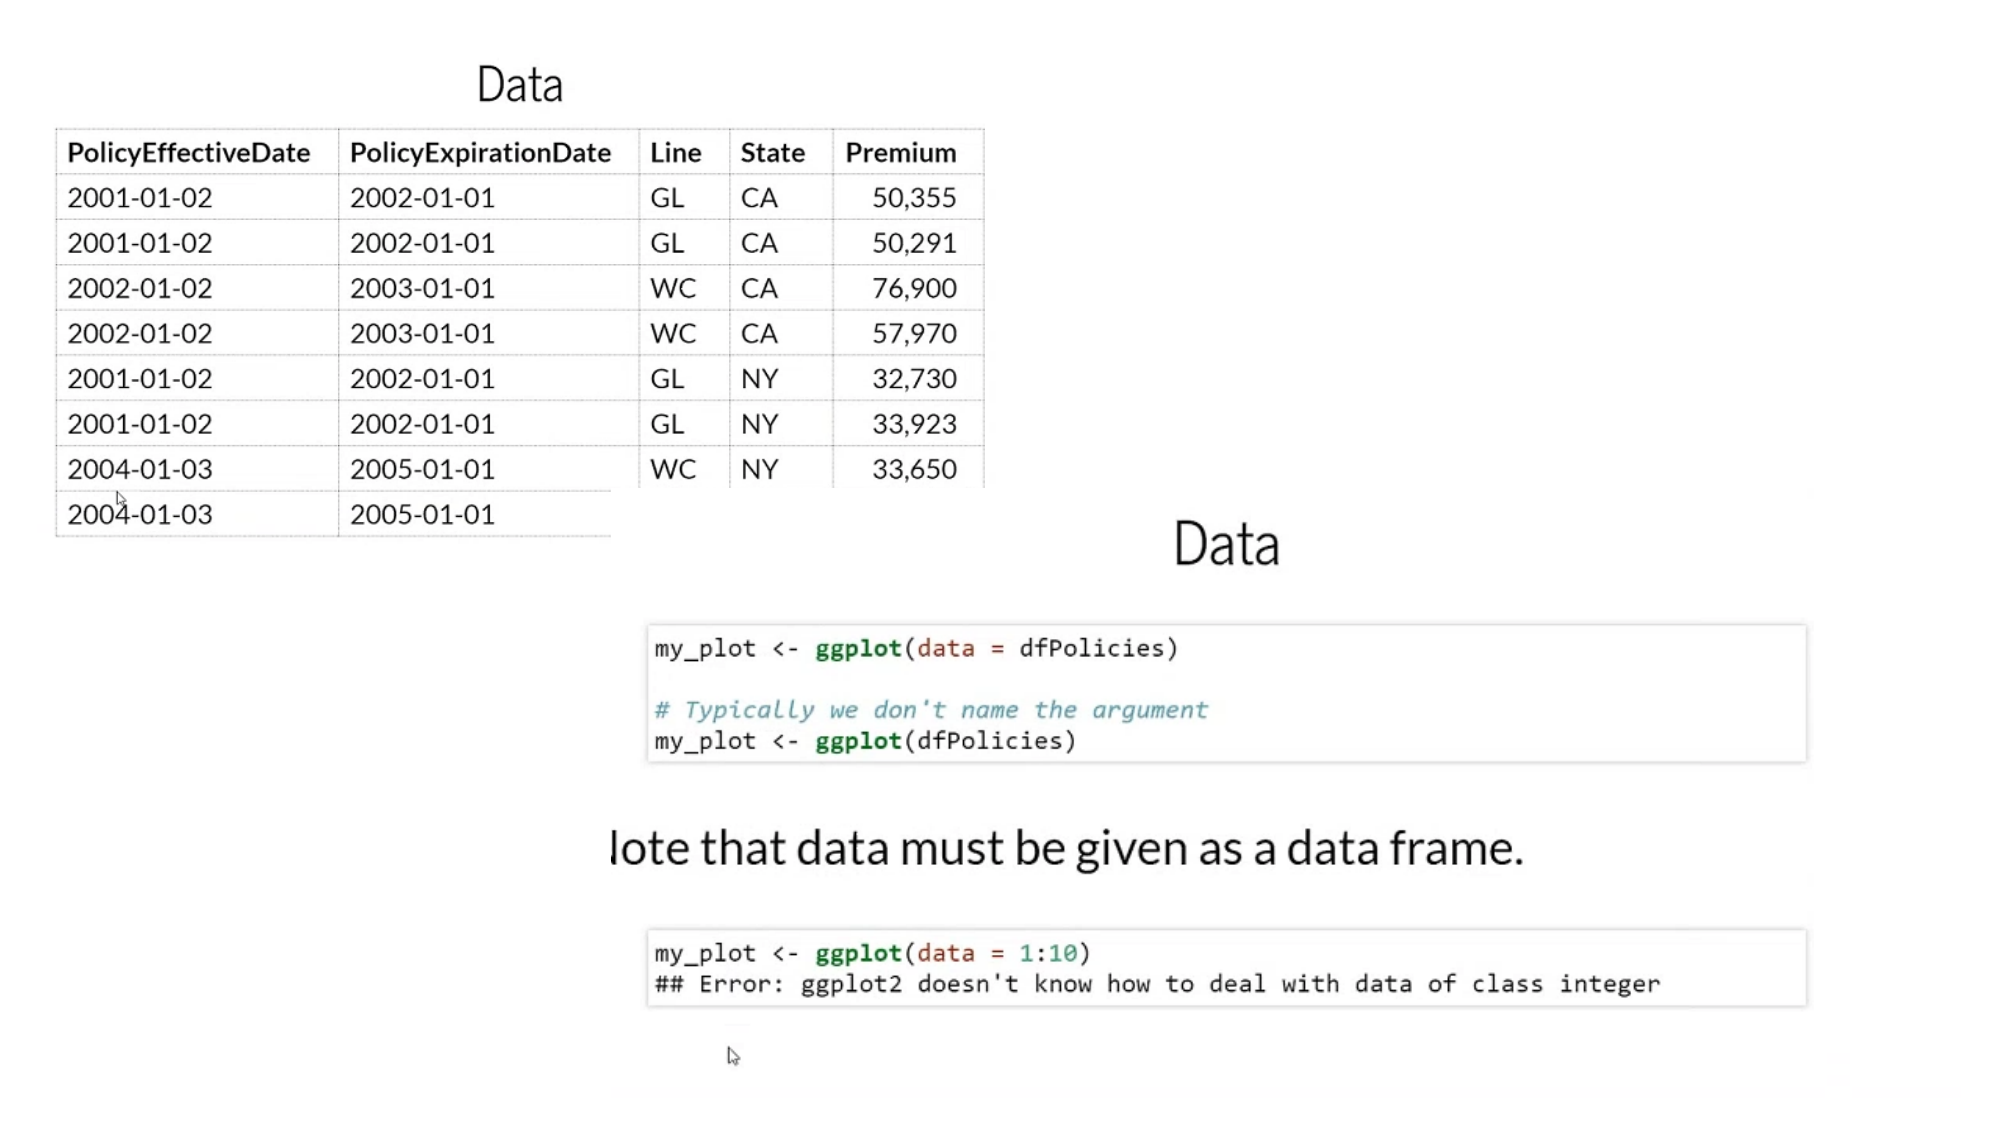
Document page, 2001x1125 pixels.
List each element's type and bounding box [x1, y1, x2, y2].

picture [37, 48, 1961, 1101]
